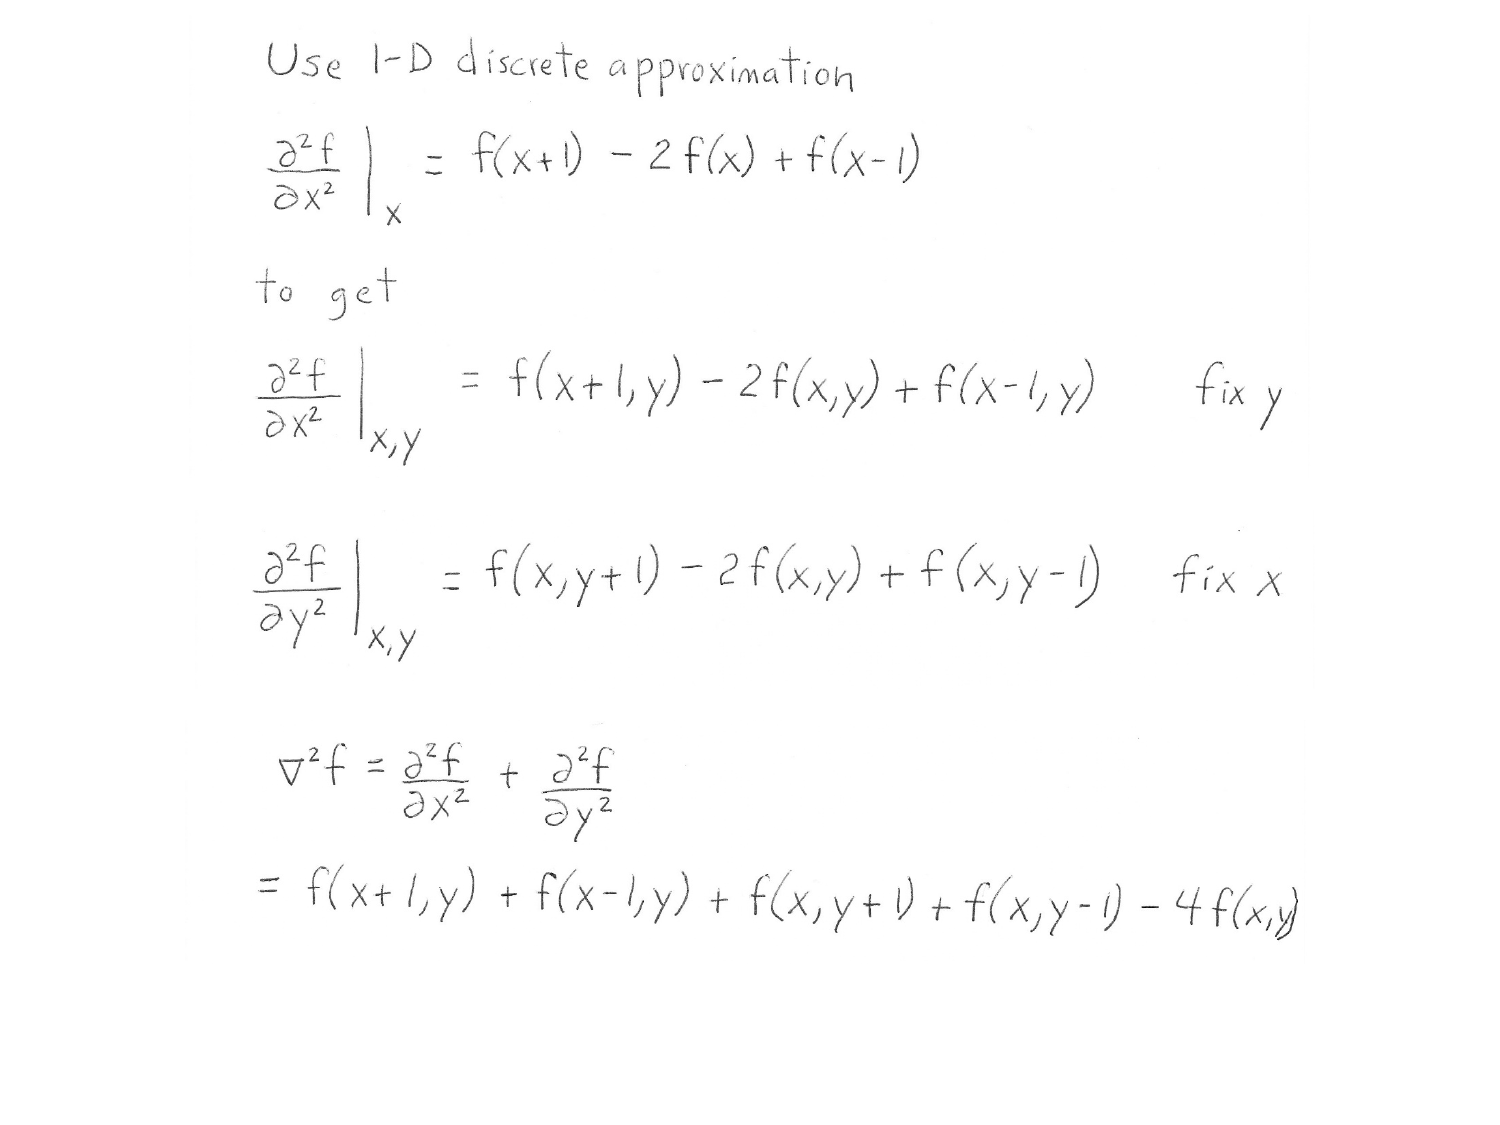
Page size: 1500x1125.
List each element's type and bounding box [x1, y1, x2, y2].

picture [194, 509, 1317, 689]
picture [185, 719, 1315, 964]
picture [189, 14, 1311, 479]
